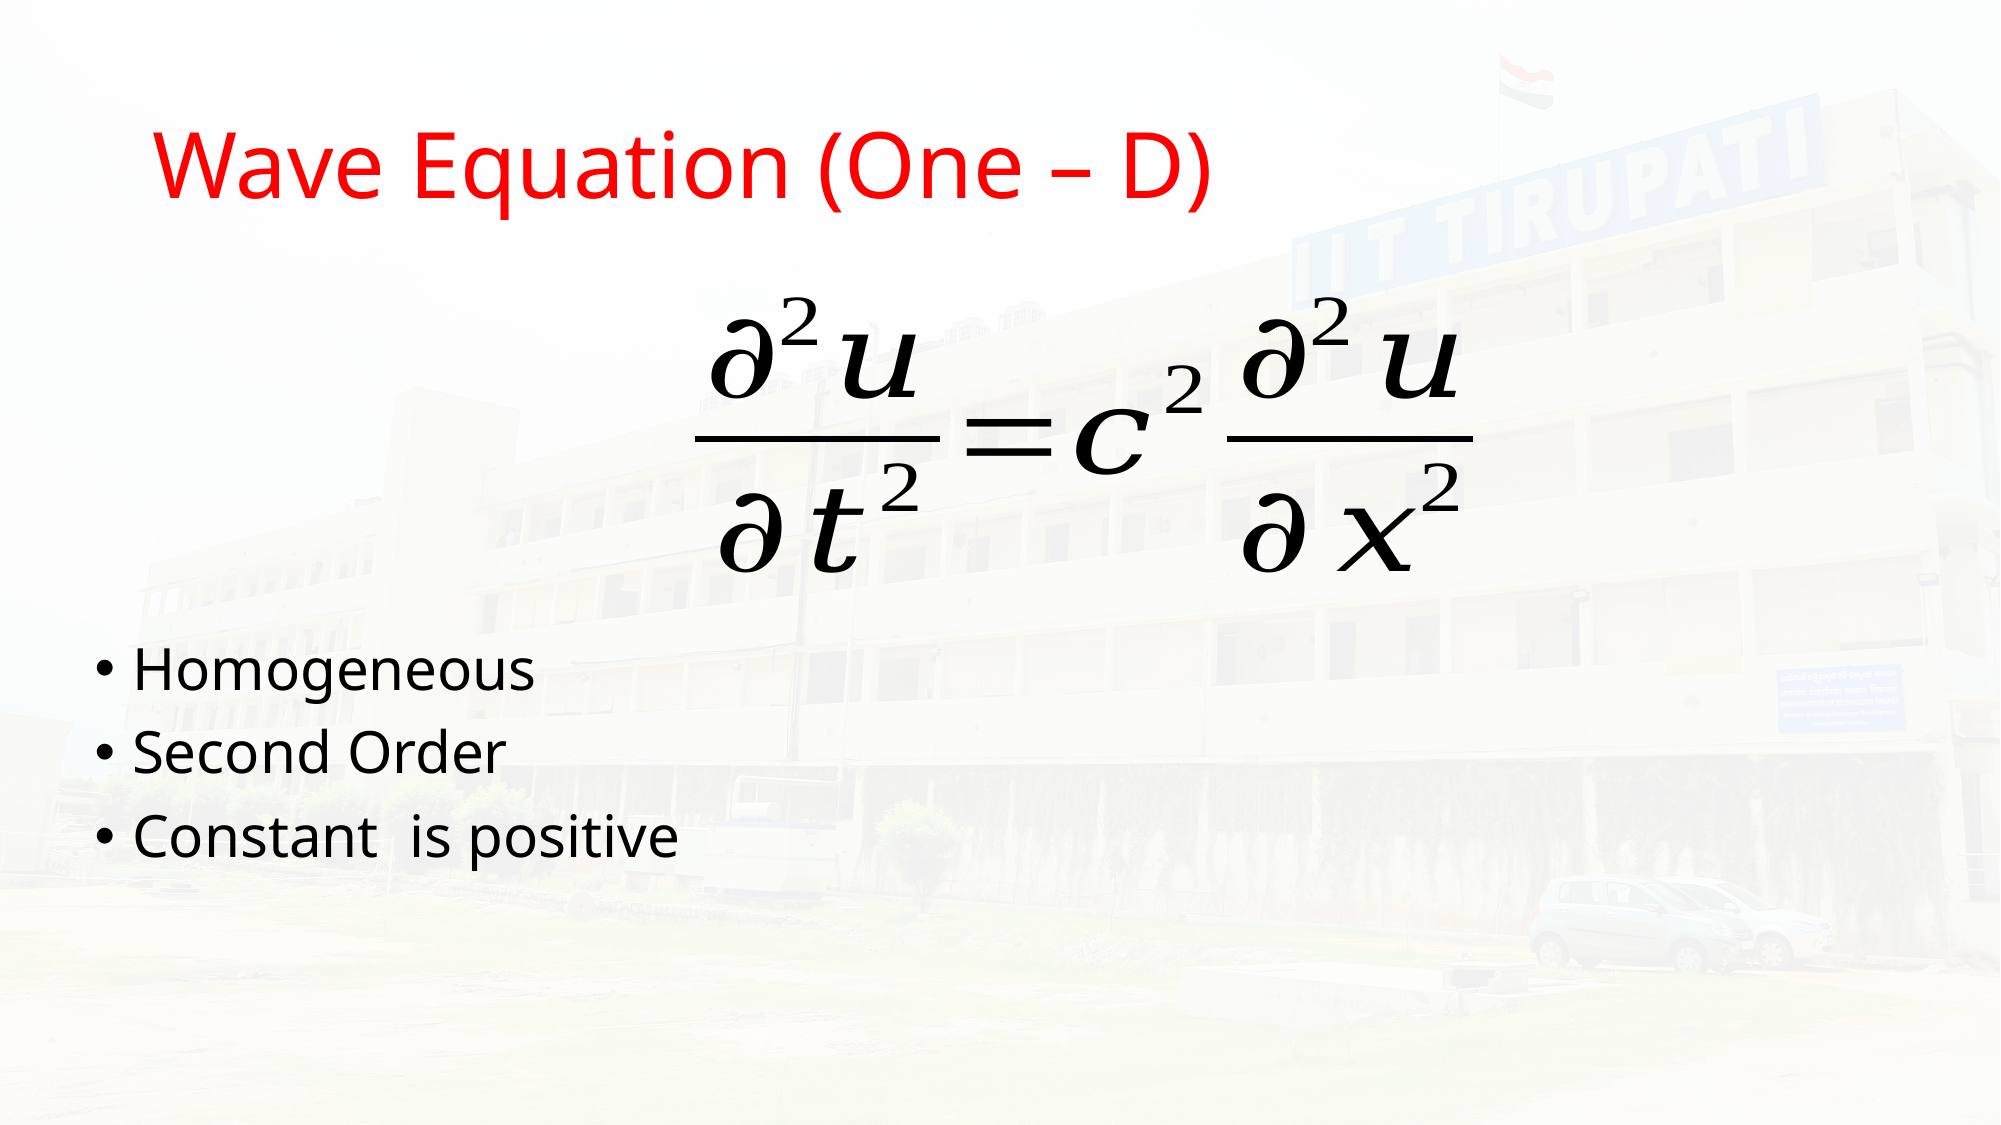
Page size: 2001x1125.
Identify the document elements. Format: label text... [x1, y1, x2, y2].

title Wave Equation (One – D) [137, 59, 1863, 278]
